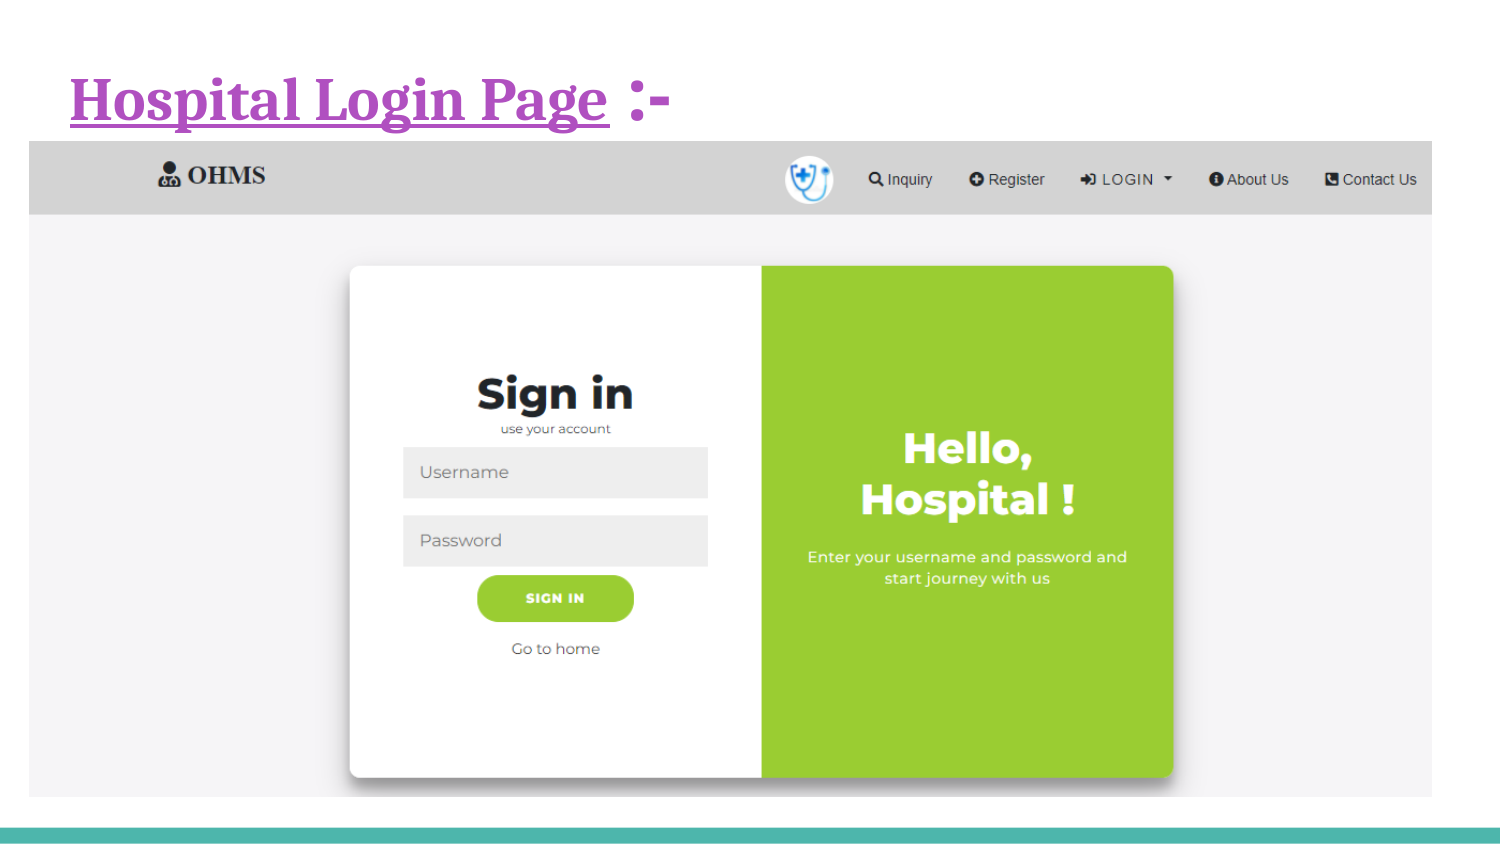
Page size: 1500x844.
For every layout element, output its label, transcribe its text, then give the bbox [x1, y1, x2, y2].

title Hospital Login Page :- [55, 34, 1453, 151]
picture [28, 140, 1433, 797]
